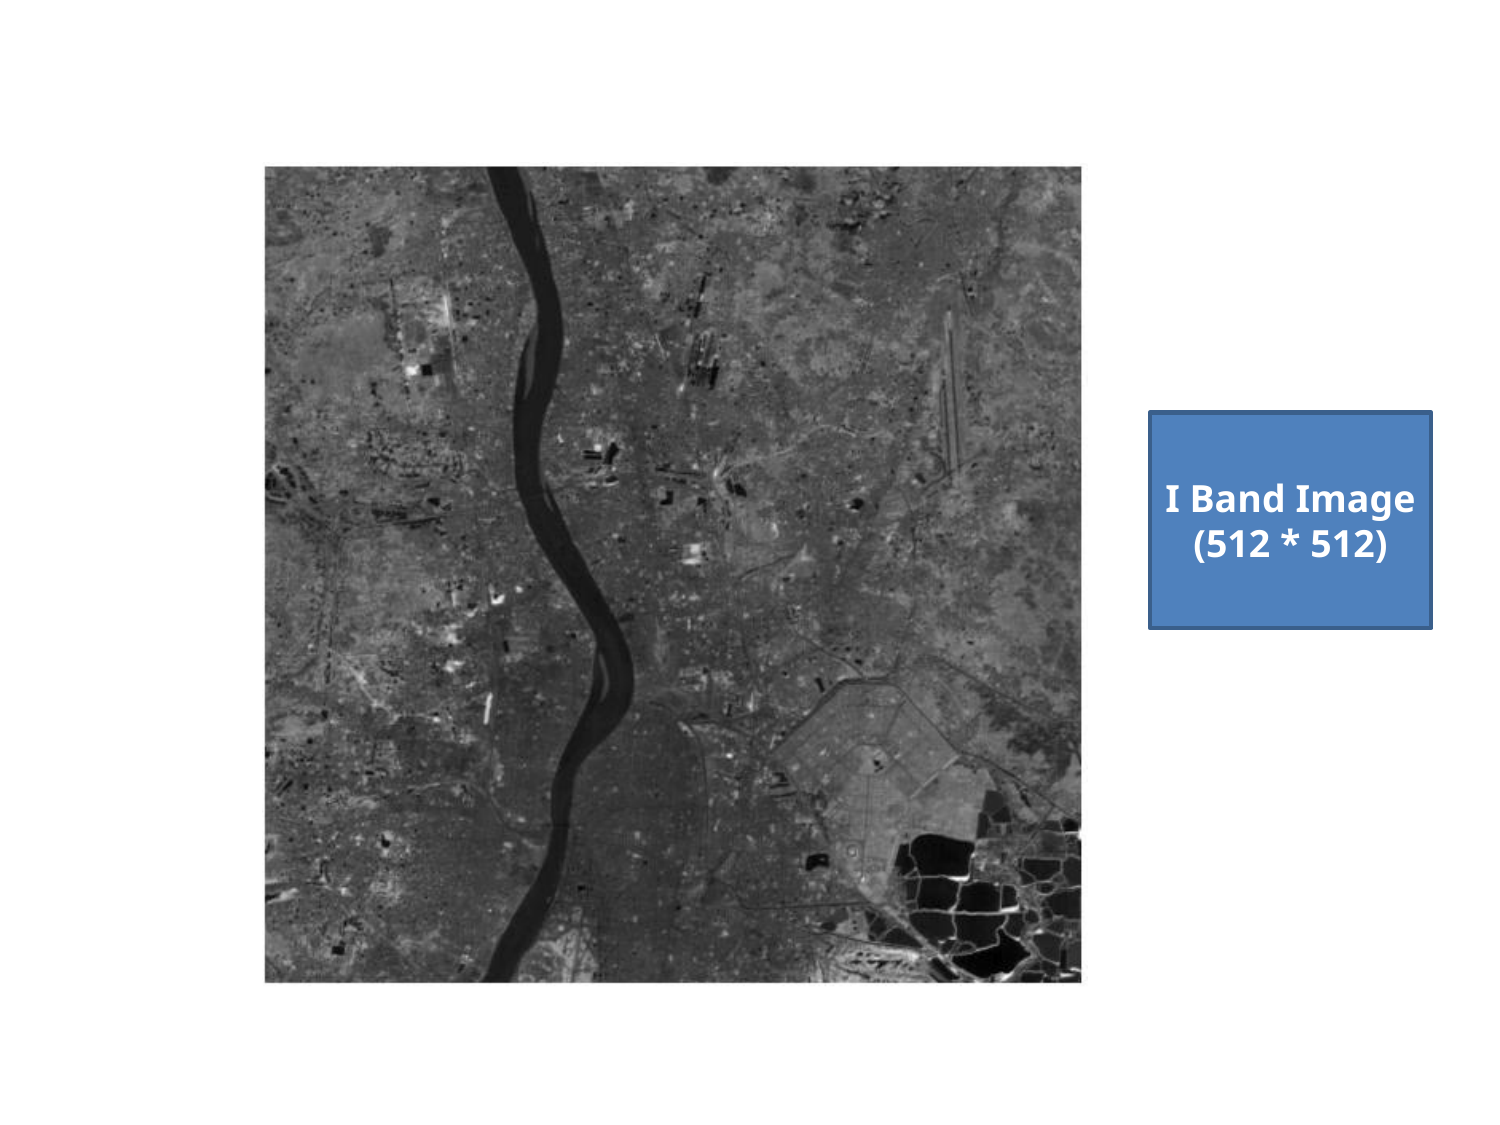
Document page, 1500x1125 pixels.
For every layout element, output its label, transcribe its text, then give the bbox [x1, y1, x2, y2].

picture [262, 162, 1088, 988]
text_box I Band Image (512 * 512) [1148, 410, 1433, 630]
